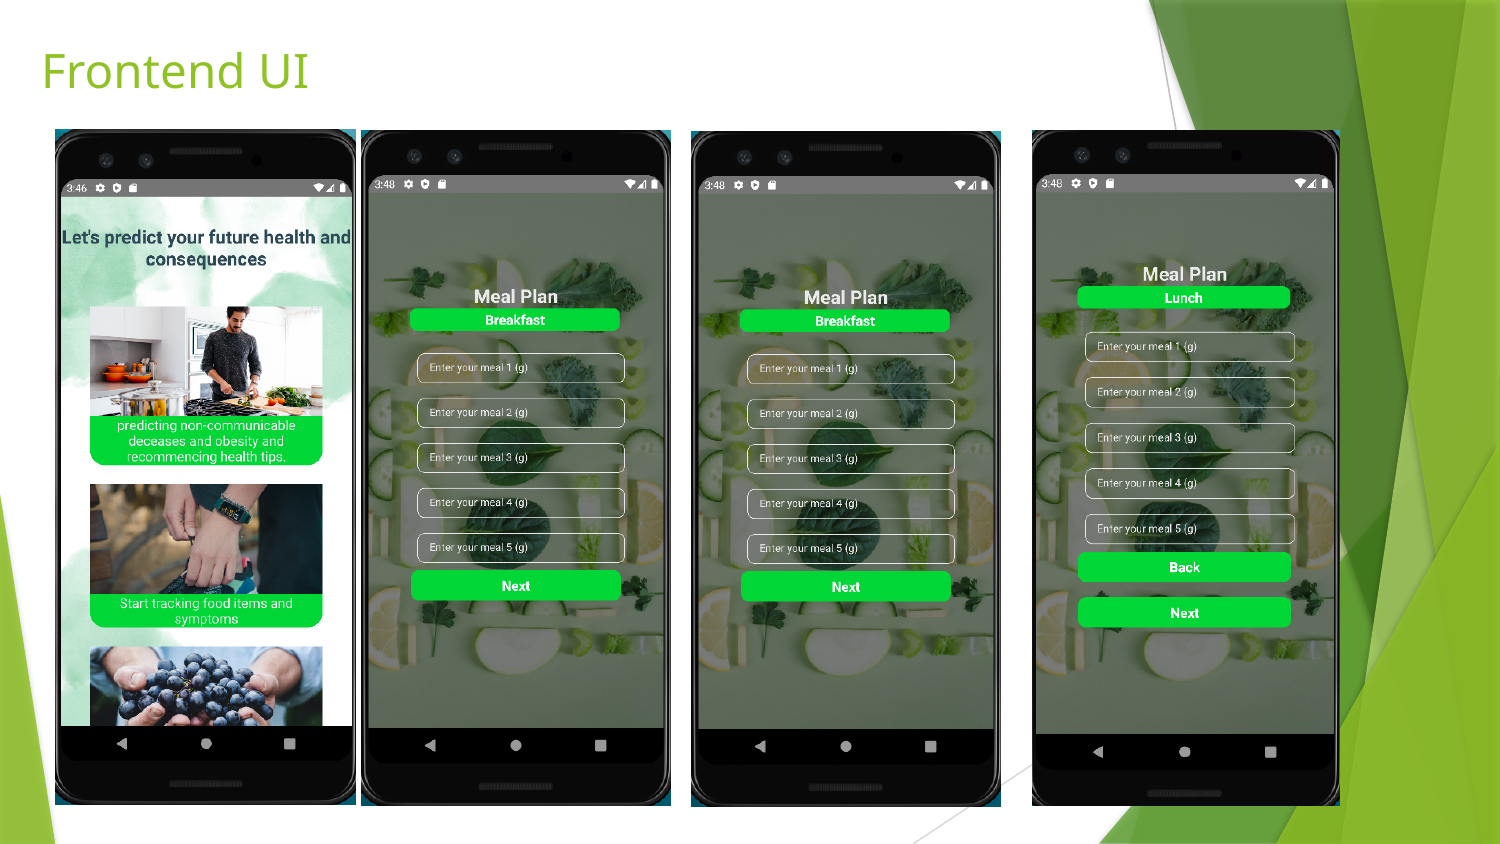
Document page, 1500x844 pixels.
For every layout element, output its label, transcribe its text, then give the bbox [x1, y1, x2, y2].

picture [691, 131, 1002, 808]
picture [1031, 129, 1340, 806]
title Frontend UI [26, 26, 1288, 115]
picture [361, 130, 671, 807]
picture [54, 129, 357, 806]
